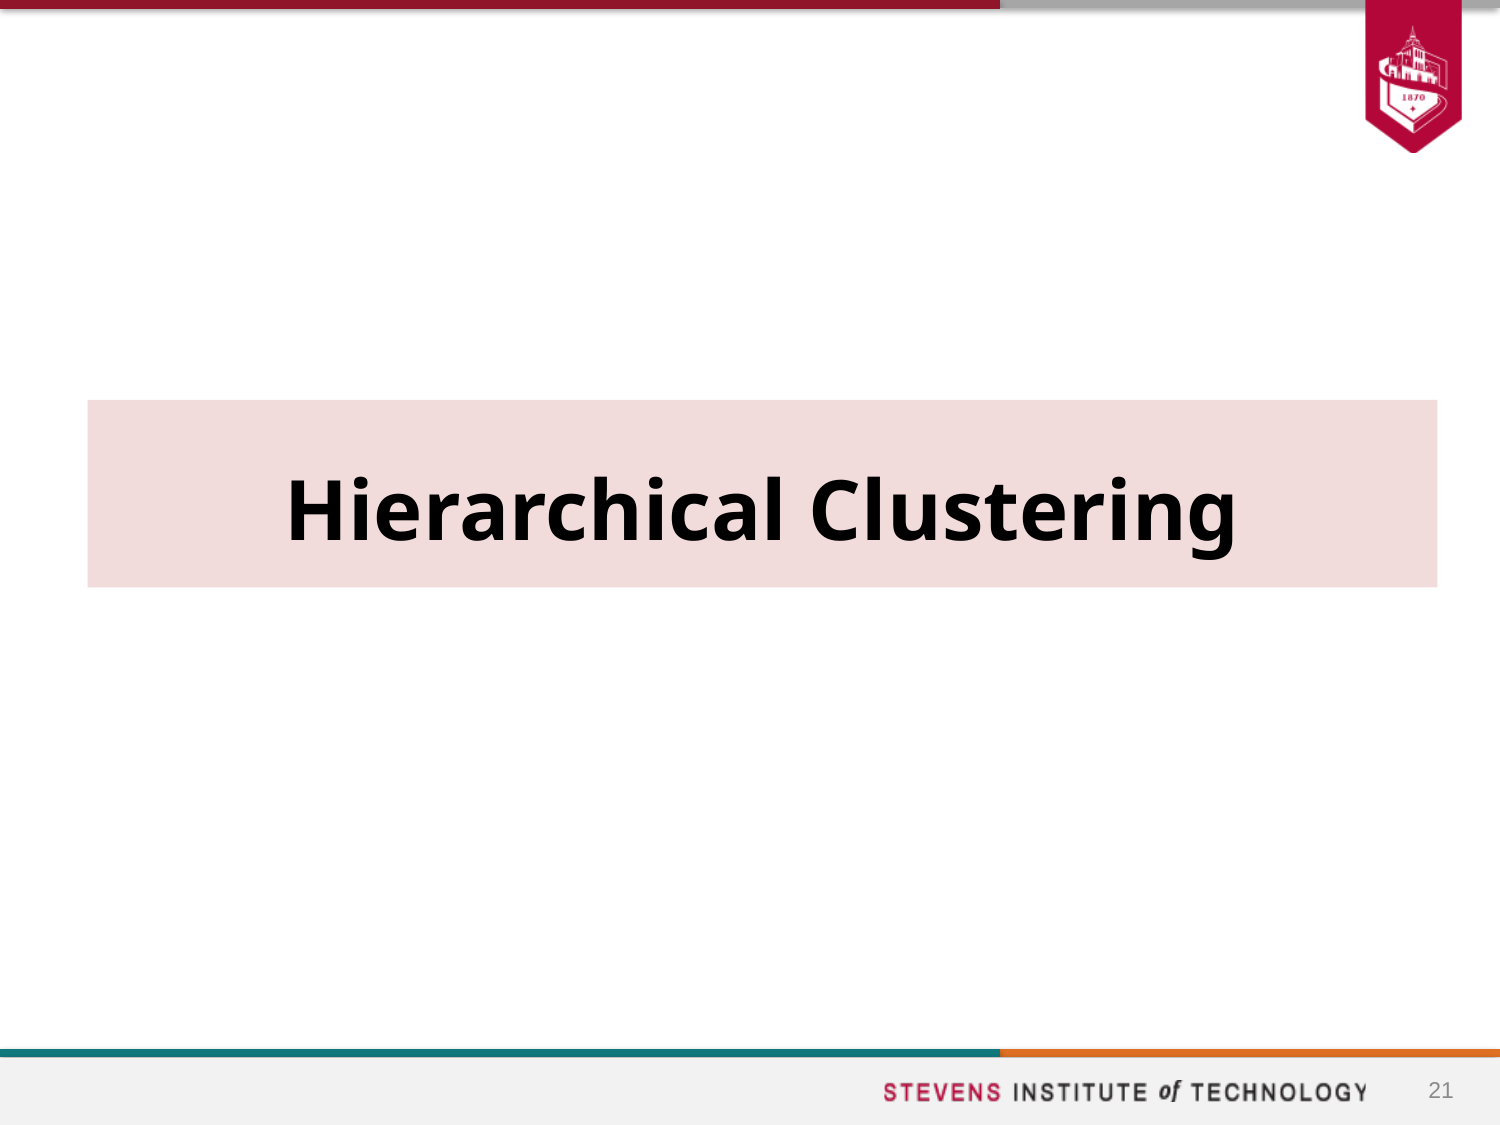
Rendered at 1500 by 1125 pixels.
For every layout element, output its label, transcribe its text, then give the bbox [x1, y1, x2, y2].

title Hierarchical Clustering [87, 399, 1438, 588]
slide_number 21 [1401, 1059, 1481, 1120]
